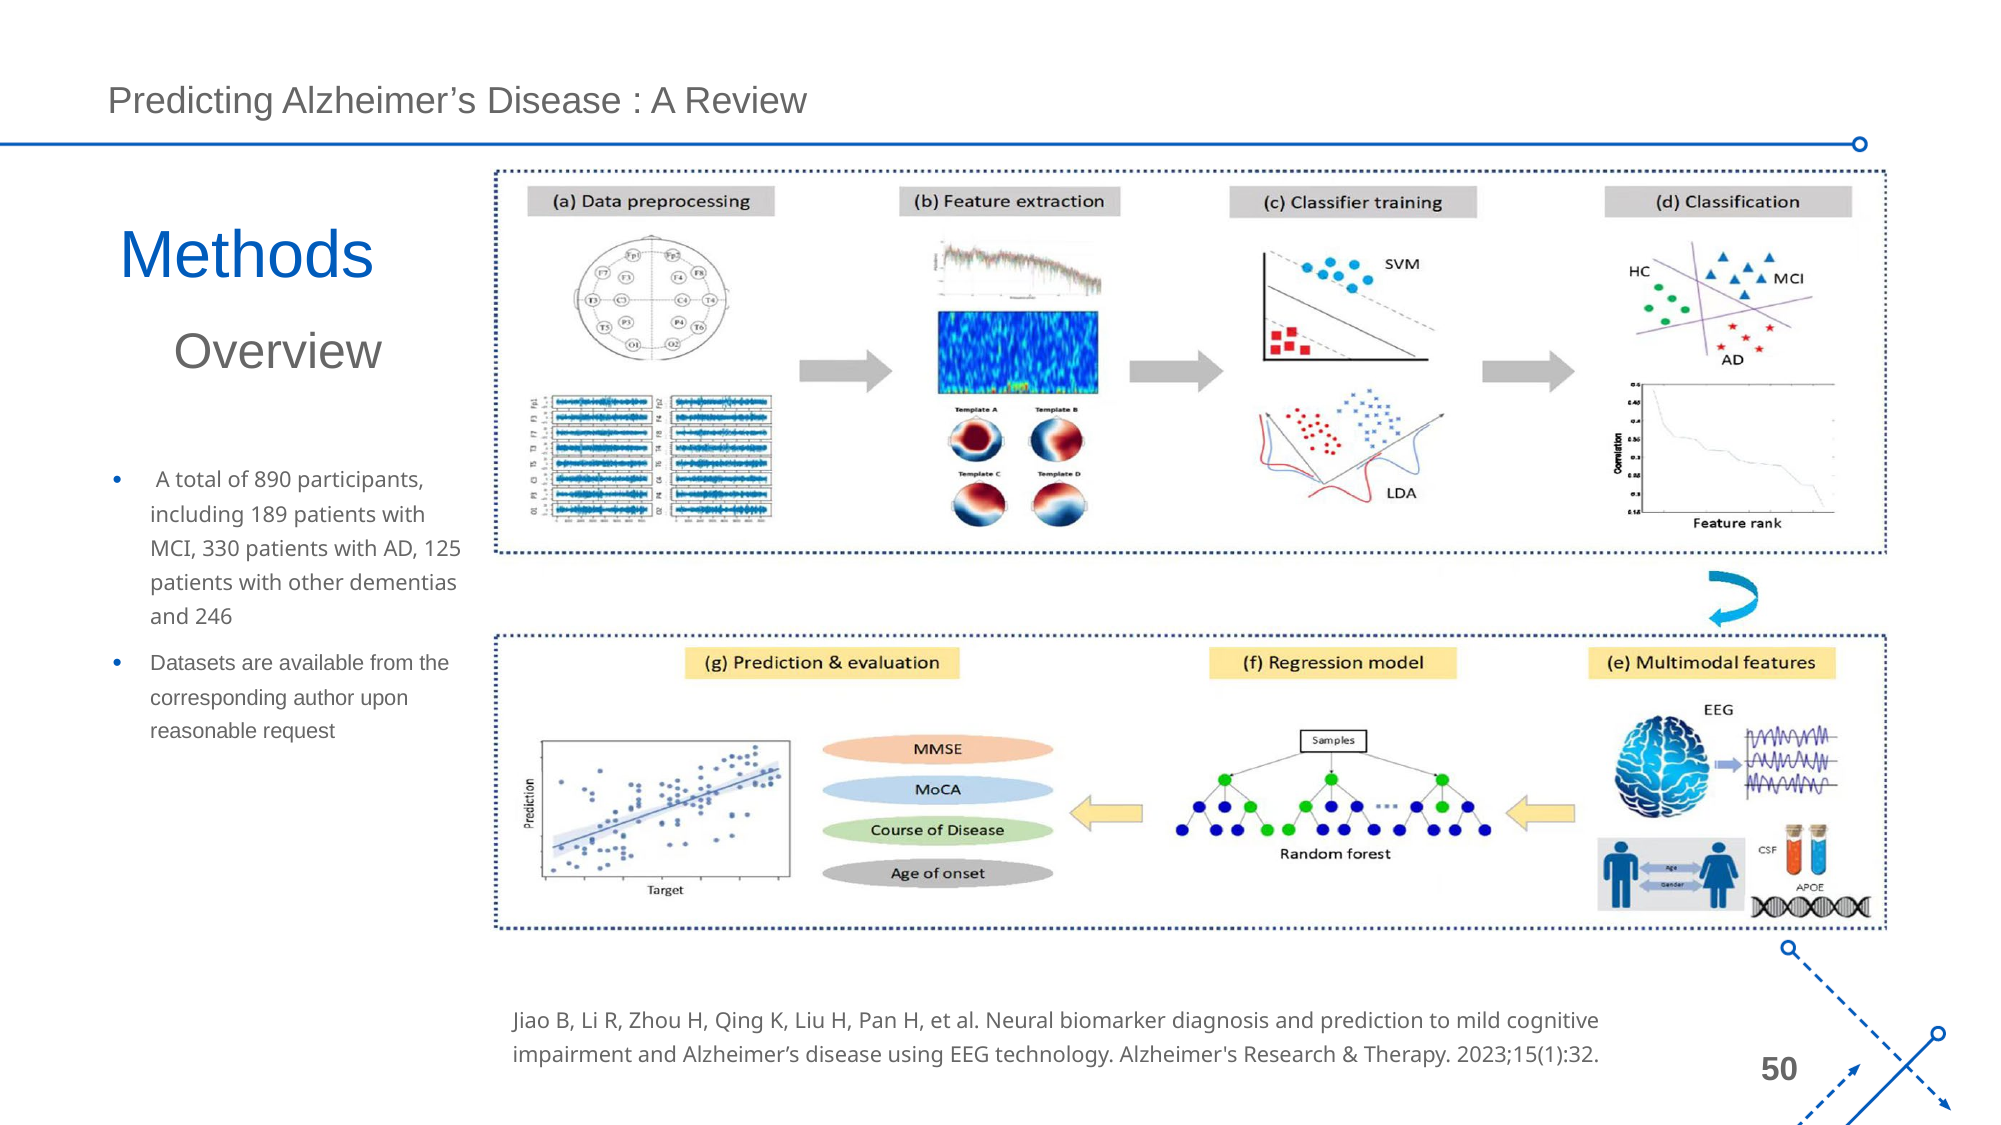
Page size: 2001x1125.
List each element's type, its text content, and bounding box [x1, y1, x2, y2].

picture [0, 0, 2001, 1125]
list A total of 890 participants, including 189 patients with MCI, 330 patients with AD, 125 patients with other dementias and 246 Datasets are available from the corresponding author upon reasonable request [97, 412, 485, 795]
title Methods [104, 211, 489, 299]
text_box Jiao B, Li R, Zhou H, Qing K, Liu H, Pan H, et al. Neural biomarker diagnosis and prediction to mild cognitive impairment and Alzheimer’s disease using EEG technology. Alzheimer's Research & Therapy. 2023;15(1):32. [449, 991, 1665, 1083]
text_box Overview [158, 317, 489, 387]
